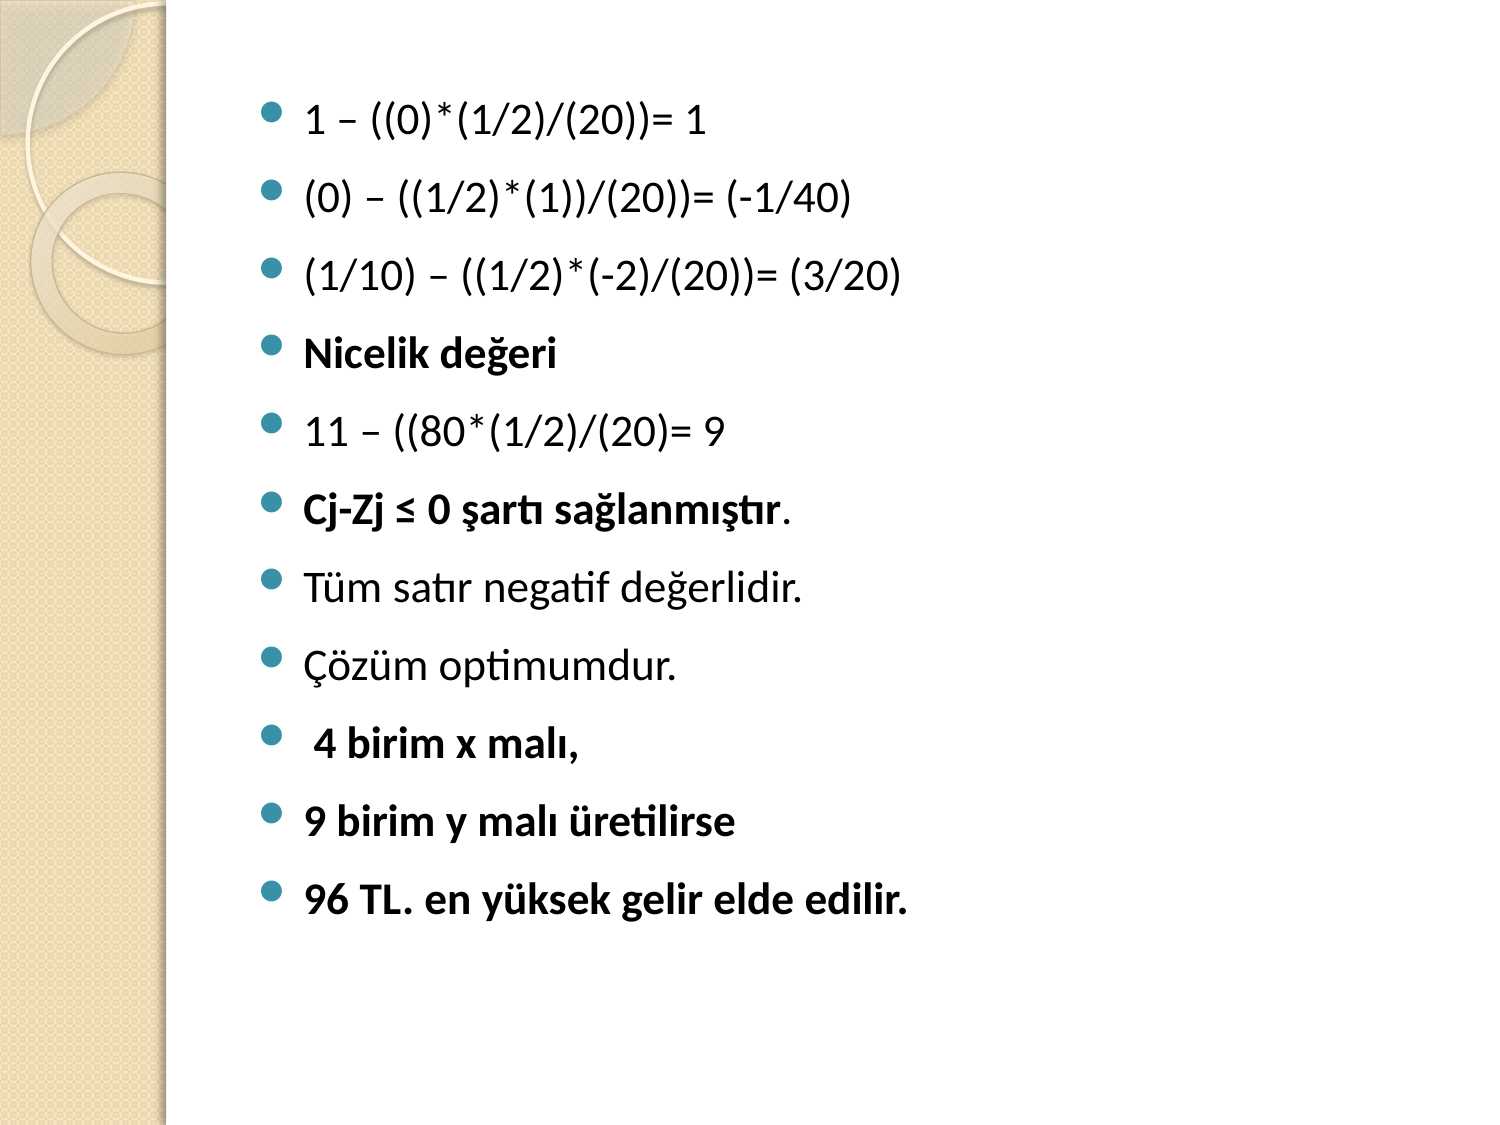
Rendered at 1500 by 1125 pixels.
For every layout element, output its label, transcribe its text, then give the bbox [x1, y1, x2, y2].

list 1 – ((0)*(1/2)/(20))= 1 (0) – ((1/2)*(1))/(20))= (-1/40) (1/10) – ((1/2)*(-2)/(20))= (3/20) Nicelik değeri 11 – ((80*(1/2)/(20)= 9 Cj-Zj ≤ 0 şartı sağlanmıştır. Tüm satır negatif değerlidir. Çözüm optimumdur. 4 birim x malı, 9 birim y malı üretilirse 96 TL. en yüksek gelir elde edilir. [230, 78, 1461, 941]
